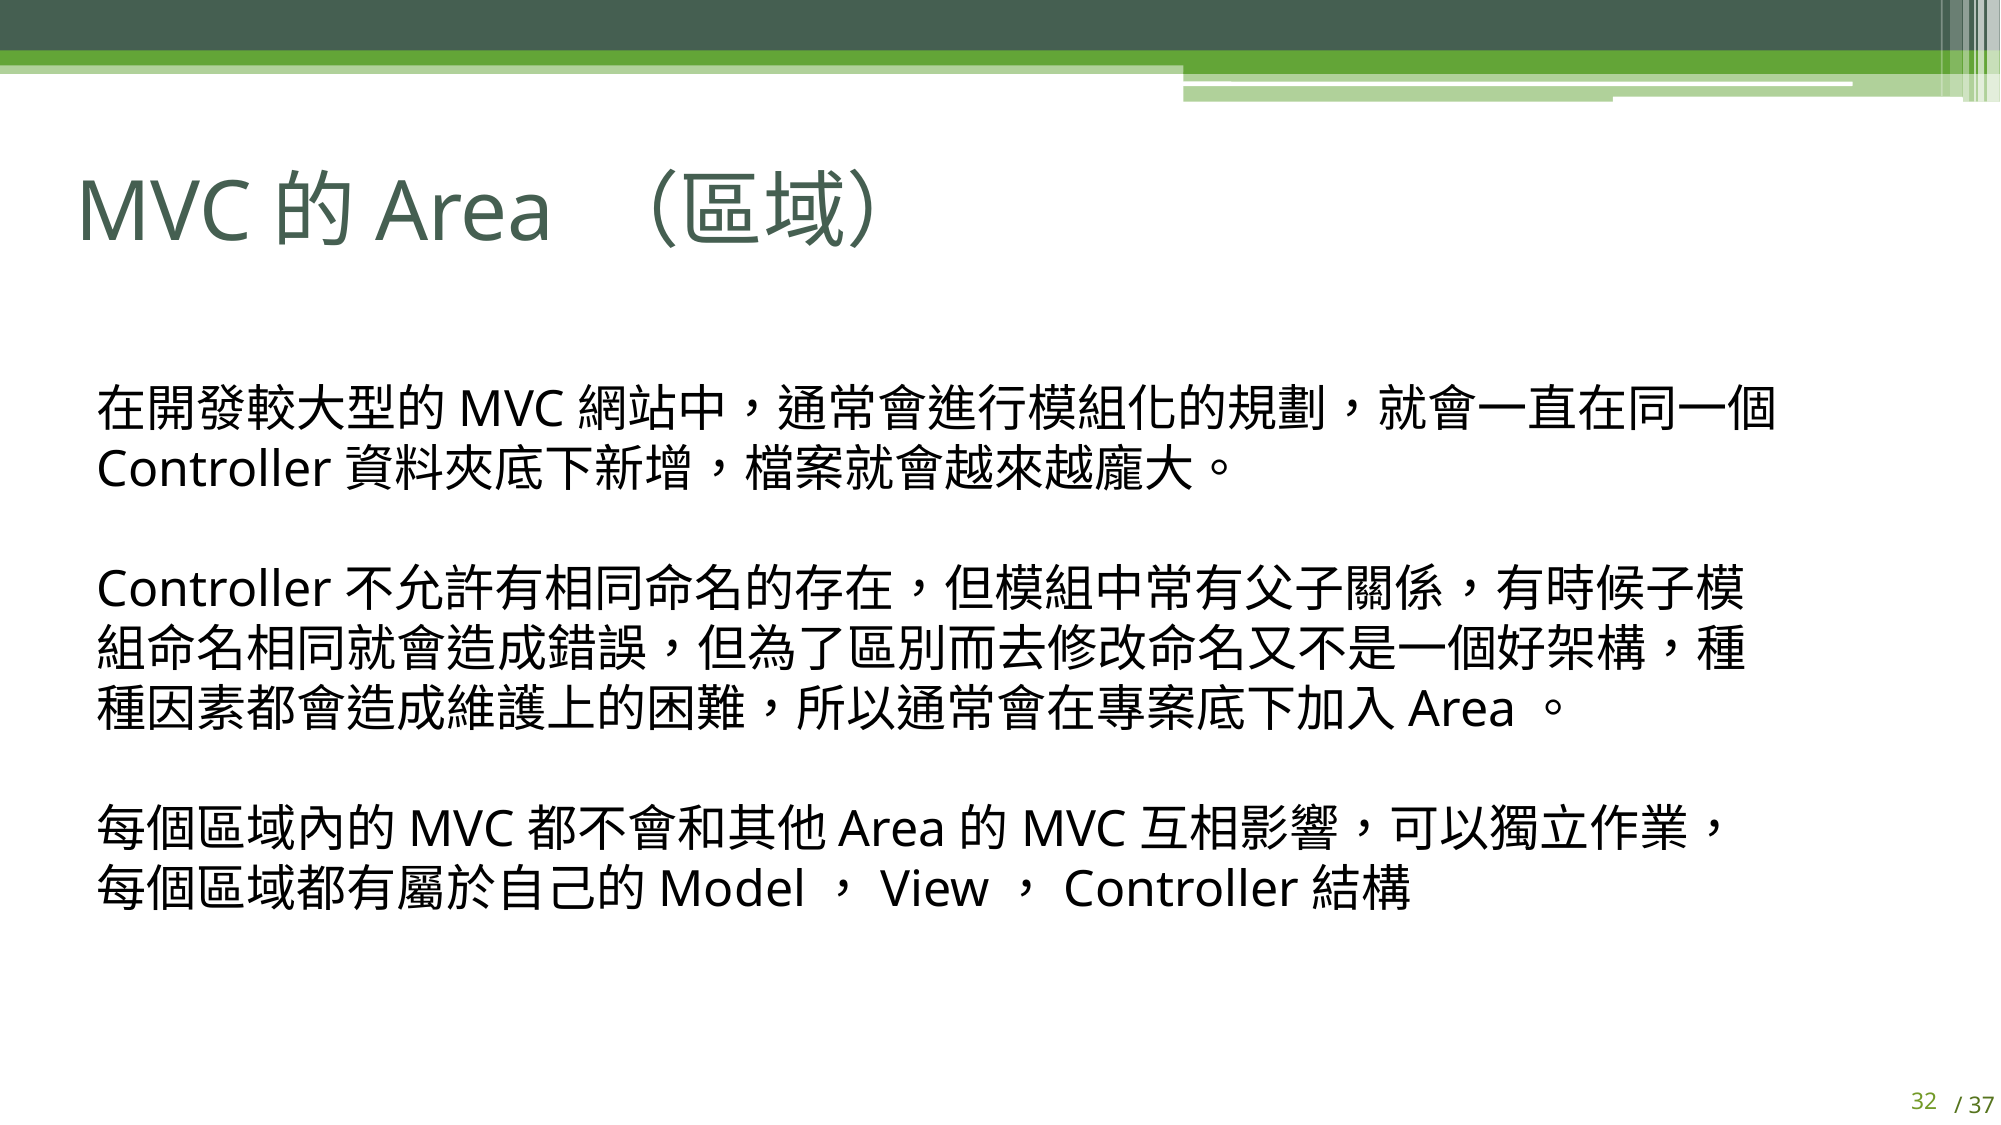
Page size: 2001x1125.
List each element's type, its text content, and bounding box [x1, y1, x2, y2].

title MVC的Area （區域） [60, 119, 1861, 295]
slide_number 31 [1785, 1065, 1953, 1125]
footer / 37 [1919, 1083, 2000, 1124]
text_box 在開發較大型的MVC網站中，通常會進行模組化的規劃，就會一直在同一個Controller資料夾底下新增，檔案就會越來越龐大。 Controller不允許有相同命名的存在，但模組中常有父子關係，有時候子模組命名相同就會造成錯誤，但為了區別而去修改命名又不是一個好架構，種種因素都會造成維護上的困難，所以通常會在專案底下加入Area。 每個區域內的MVC都不會和其他Area的MVC互相影響，可以獨立作業，每個區域都有屬於自己的Model，View，Controller結構 [64, 368, 1800, 924]
